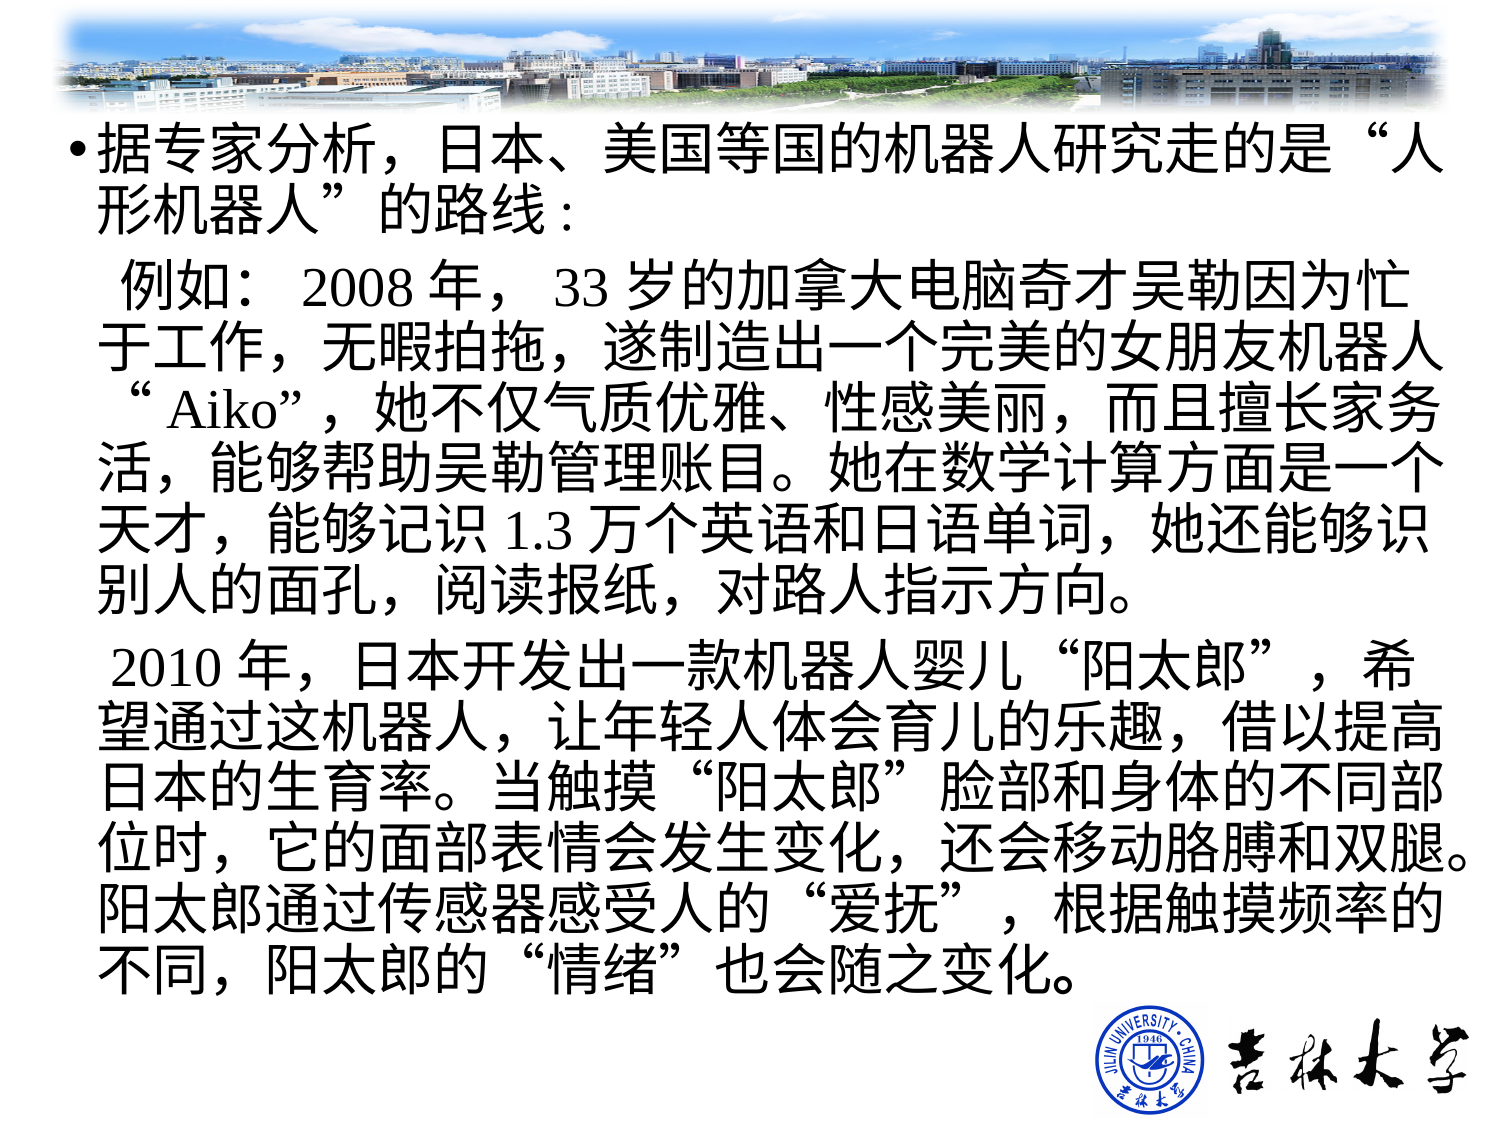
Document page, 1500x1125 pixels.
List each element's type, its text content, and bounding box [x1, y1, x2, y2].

picture [1092, 1071, 1208, 1118]
picture [80, 34, 1421, 85]
picture [1228, 1071, 1469, 1094]
list 据专家分析，日本、美国等国的机器人研究走的是“人形机器人”的路线: 例如：2008年，33岁的加拿大电脑奇才吴勒因为忙于工作，无暇拍拖，遂制造出一个完美的女朋友机器人 “Aiko”，她不仅气质优雅、性感美丽，而且擅长家务活，能够帮助吴勒管理账目。她在数学计算方面是一个天才，能够记识1.3万个英语和日语单词，她还能够识别人的面孔，阅读报纸，对路人指示方向。 2010年，日本开发出一款机器人婴儿“阳太郎”，希望通过这机器人，让年轻人体会育儿的乐趣，借以提高日本的生育率。当触摸“阳太郎”脸部和身体的不同部位时，它的面部表情会发生变化，还会移动胳膊和双腿。阳太郎通过传感器感受人的“爱抚”，根据触摸频率的不同，阳太郎的“情绪”也会随之变化。 [52, 113, 1471, 1071]
